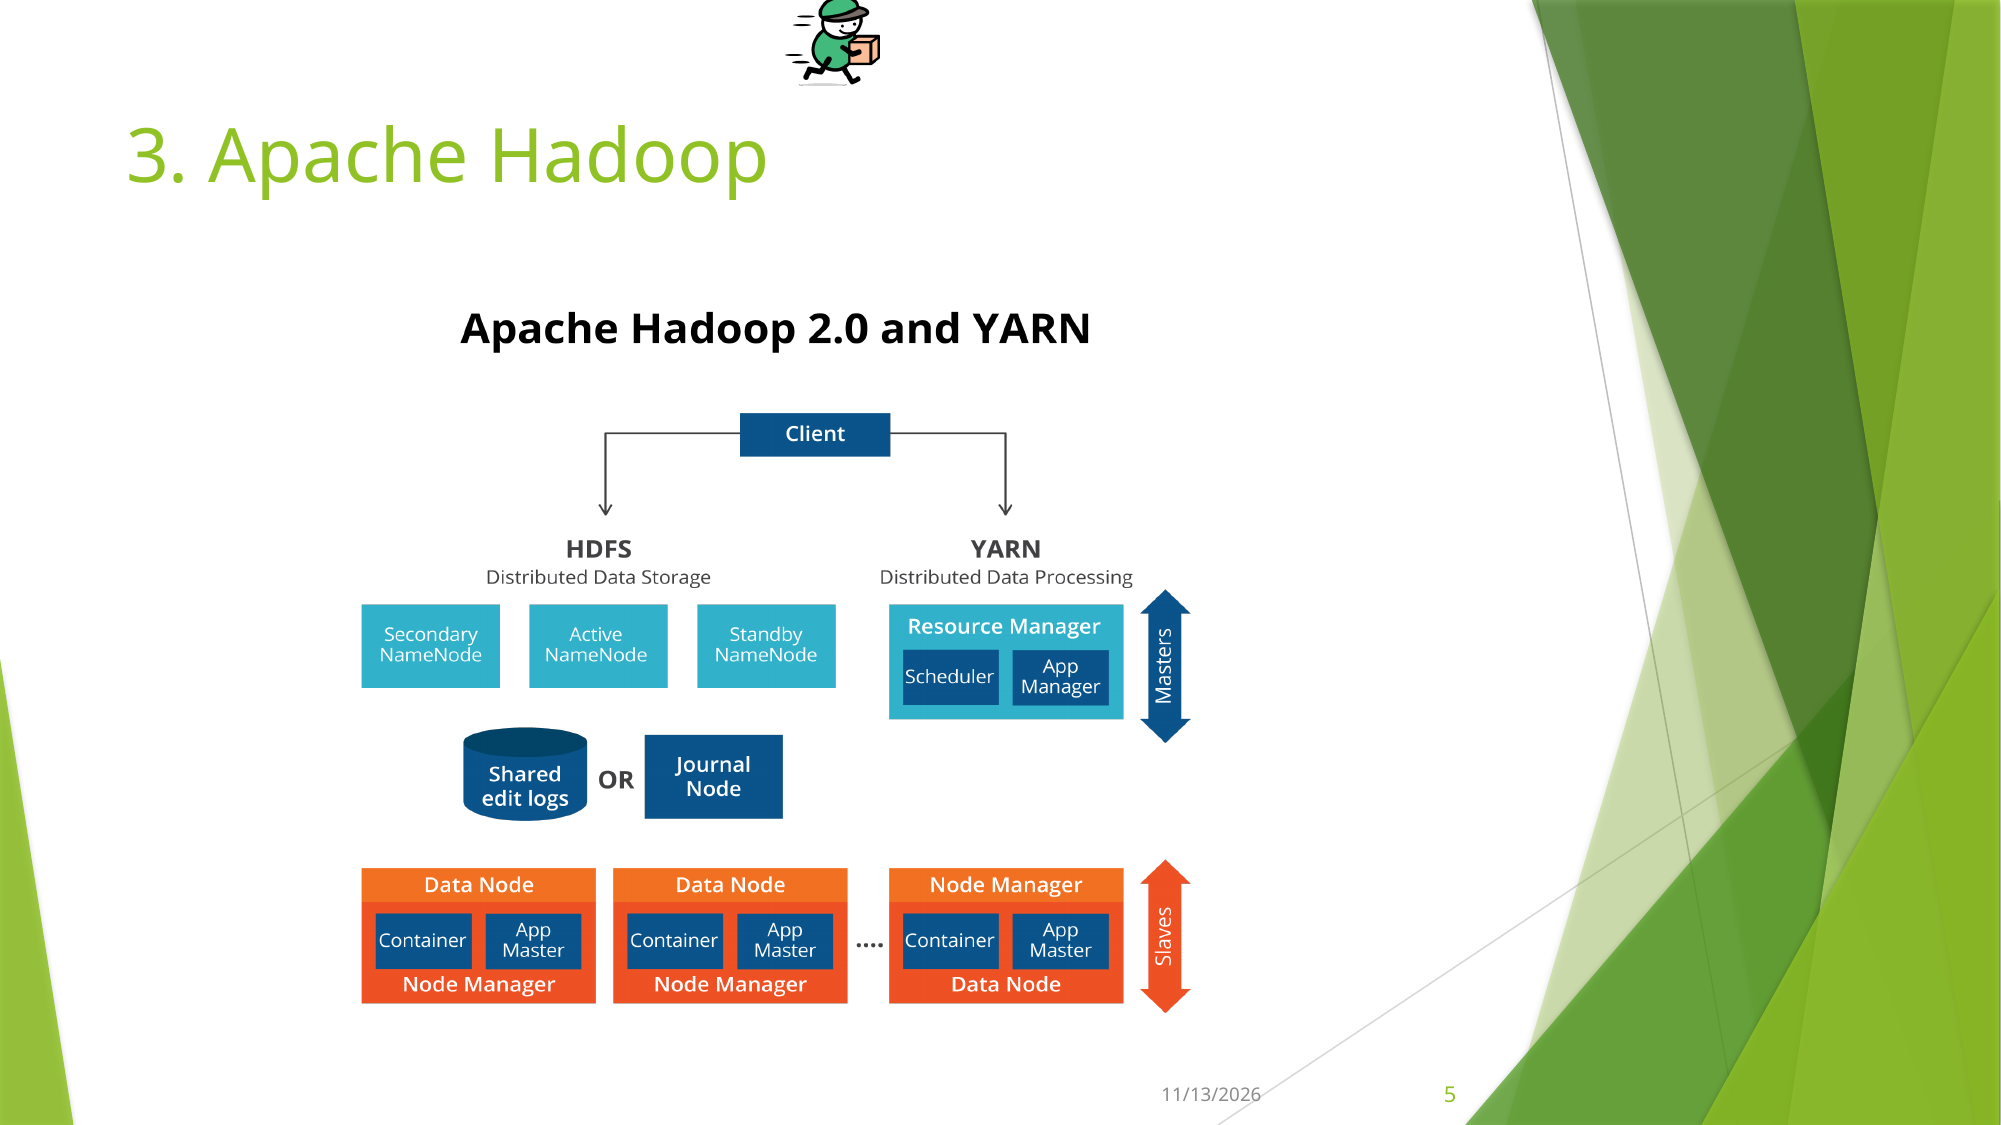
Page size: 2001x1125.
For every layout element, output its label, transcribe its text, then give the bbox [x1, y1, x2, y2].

title 3. Apache Hadoop [111, 99, 1522, 317]
picture [785, 0, 880, 86]
slide_number 5 [1359, 1065, 1472, 1125]
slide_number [1126, 1065, 1277, 1125]
picture [335, 227, 1217, 1068]
